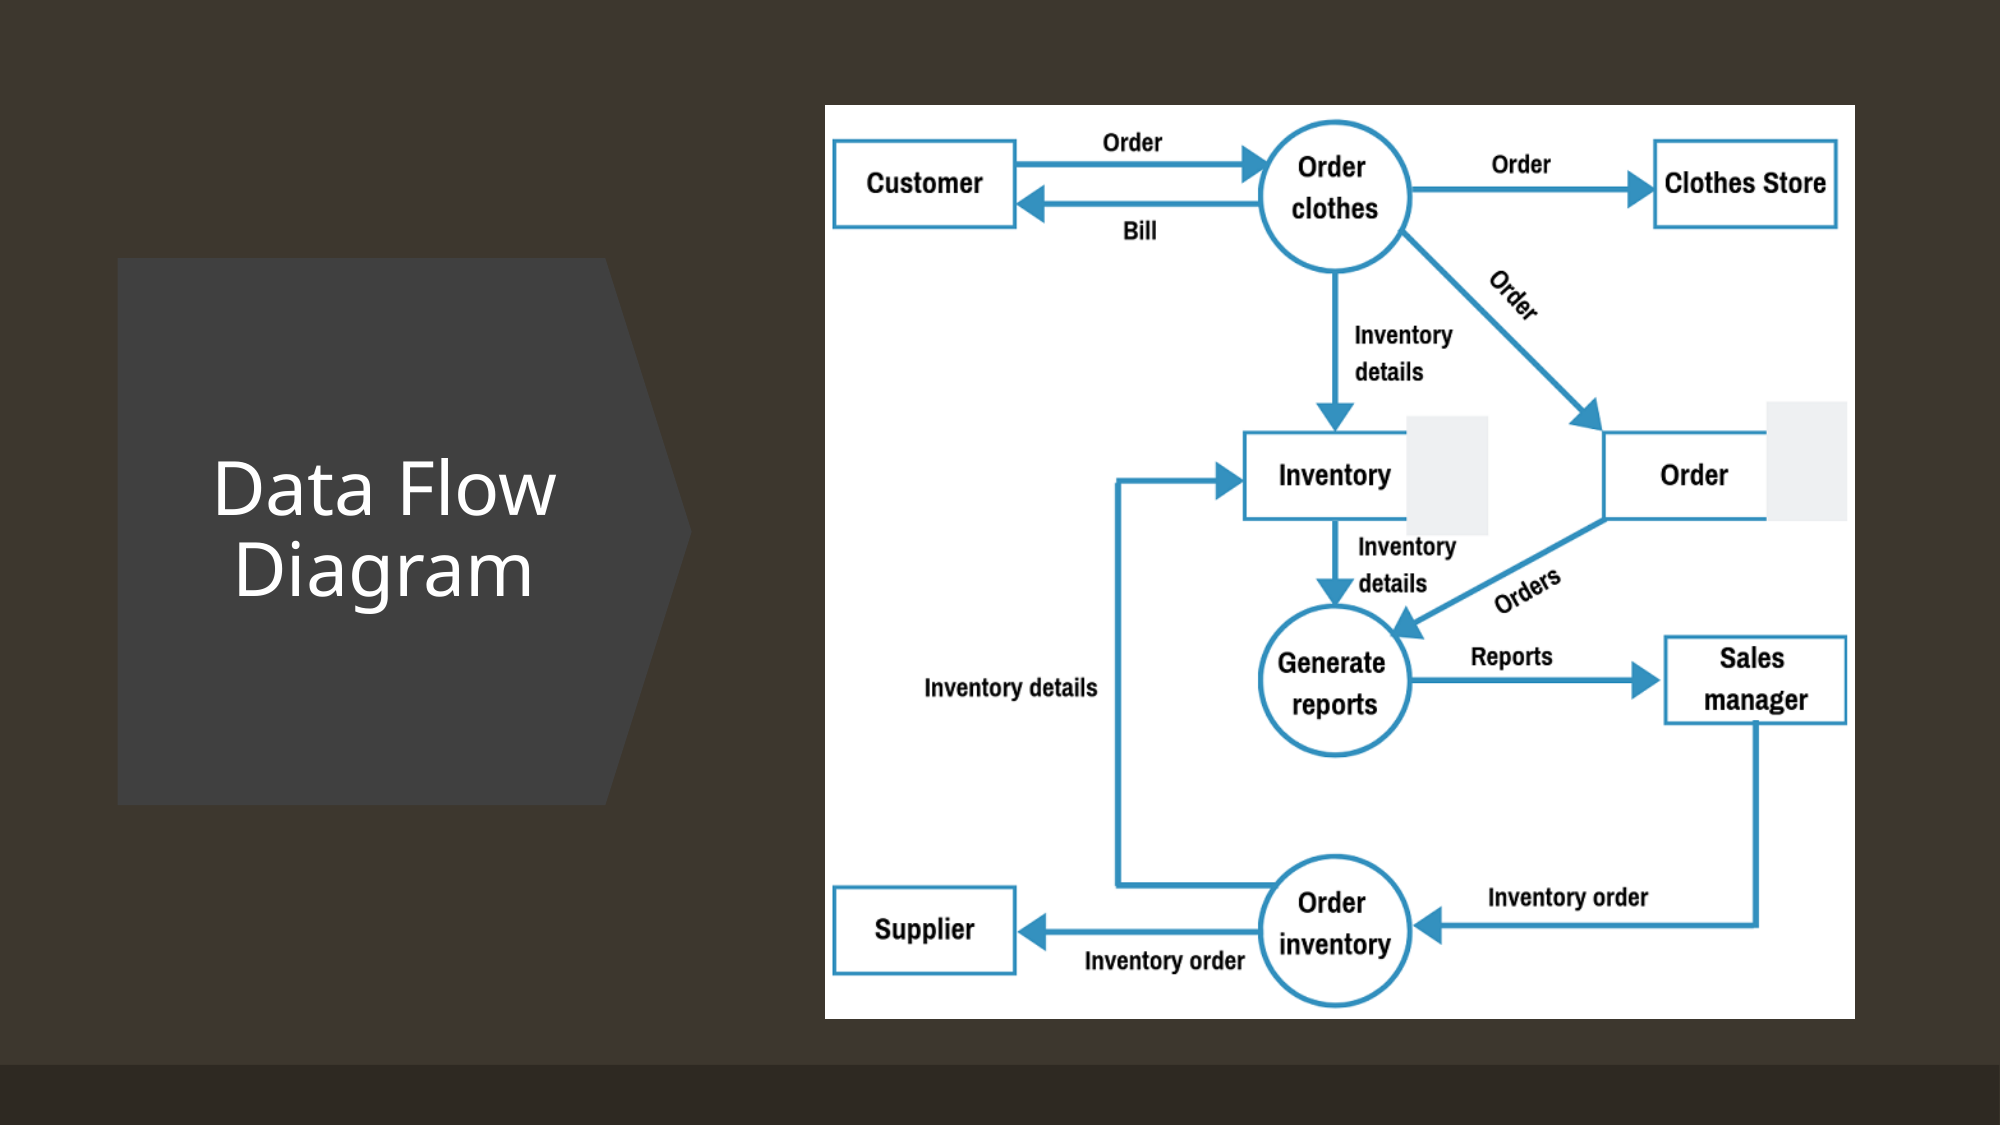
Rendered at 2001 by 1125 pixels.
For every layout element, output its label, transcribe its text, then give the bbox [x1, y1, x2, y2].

picture [825, 105, 1855, 1020]
title Data Flow Diagram [168, 322, 601, 741]
text_box [116, 257, 693, 807]
